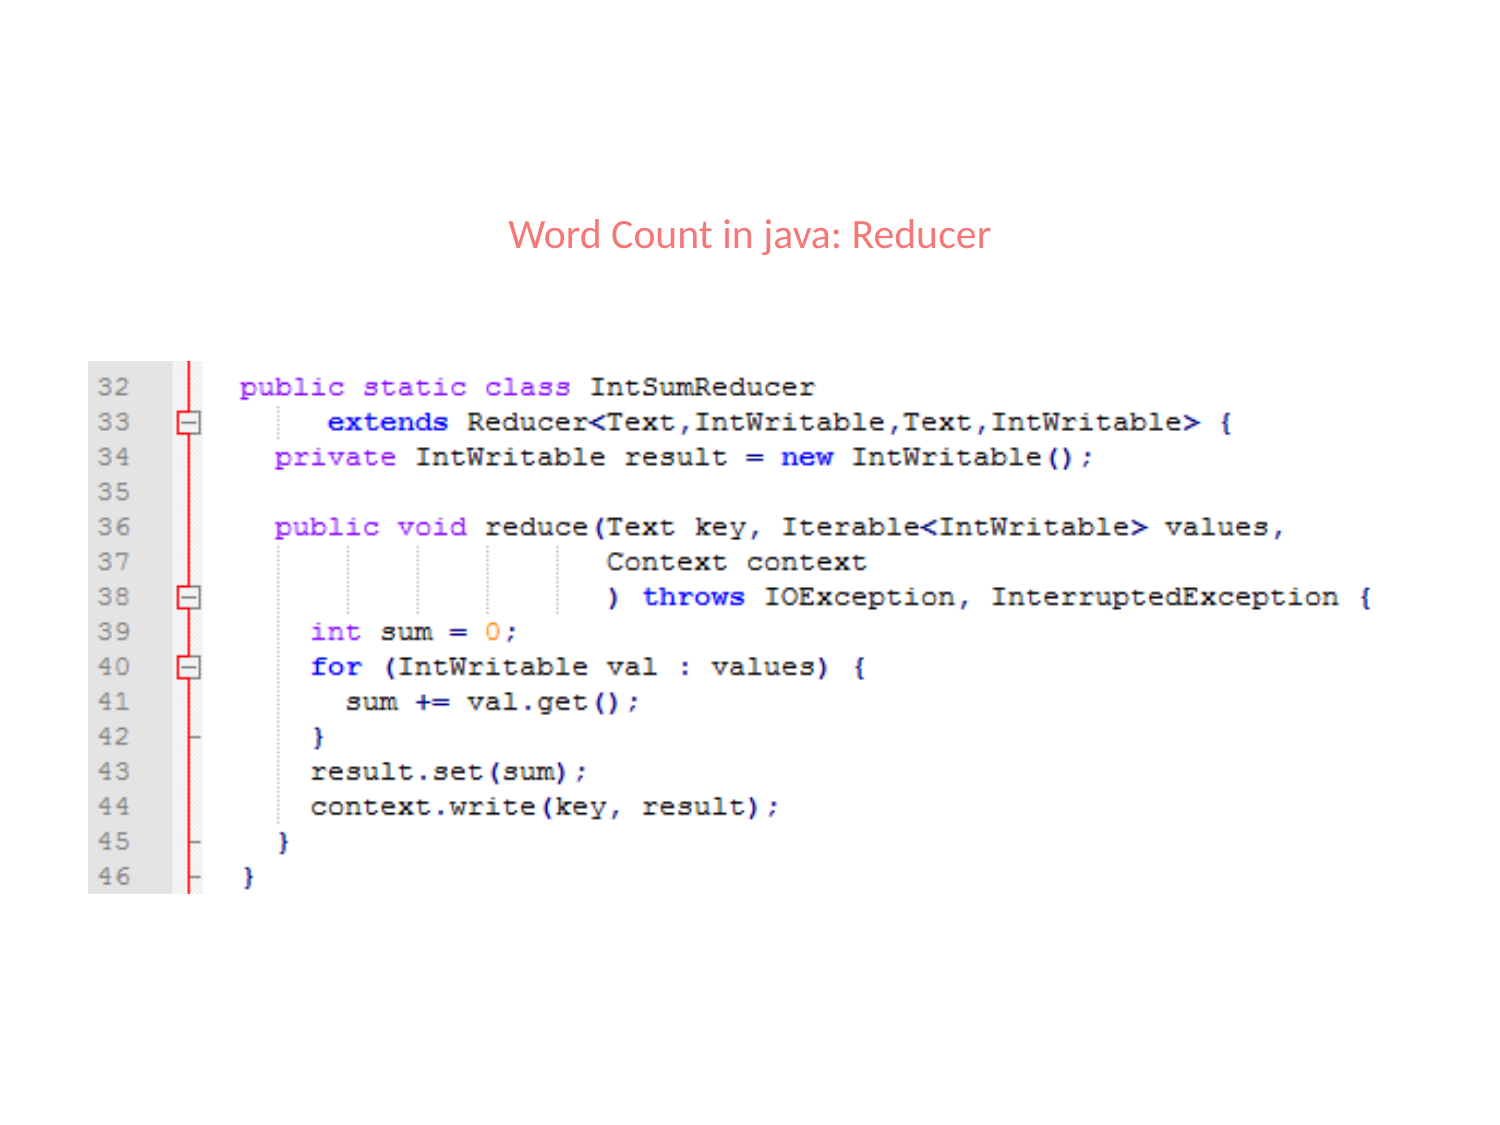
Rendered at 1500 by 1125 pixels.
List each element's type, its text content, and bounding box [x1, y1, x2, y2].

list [88, 361, 1403, 894]
title Word Count in java: Reducer [75, 172, 1425, 291]
